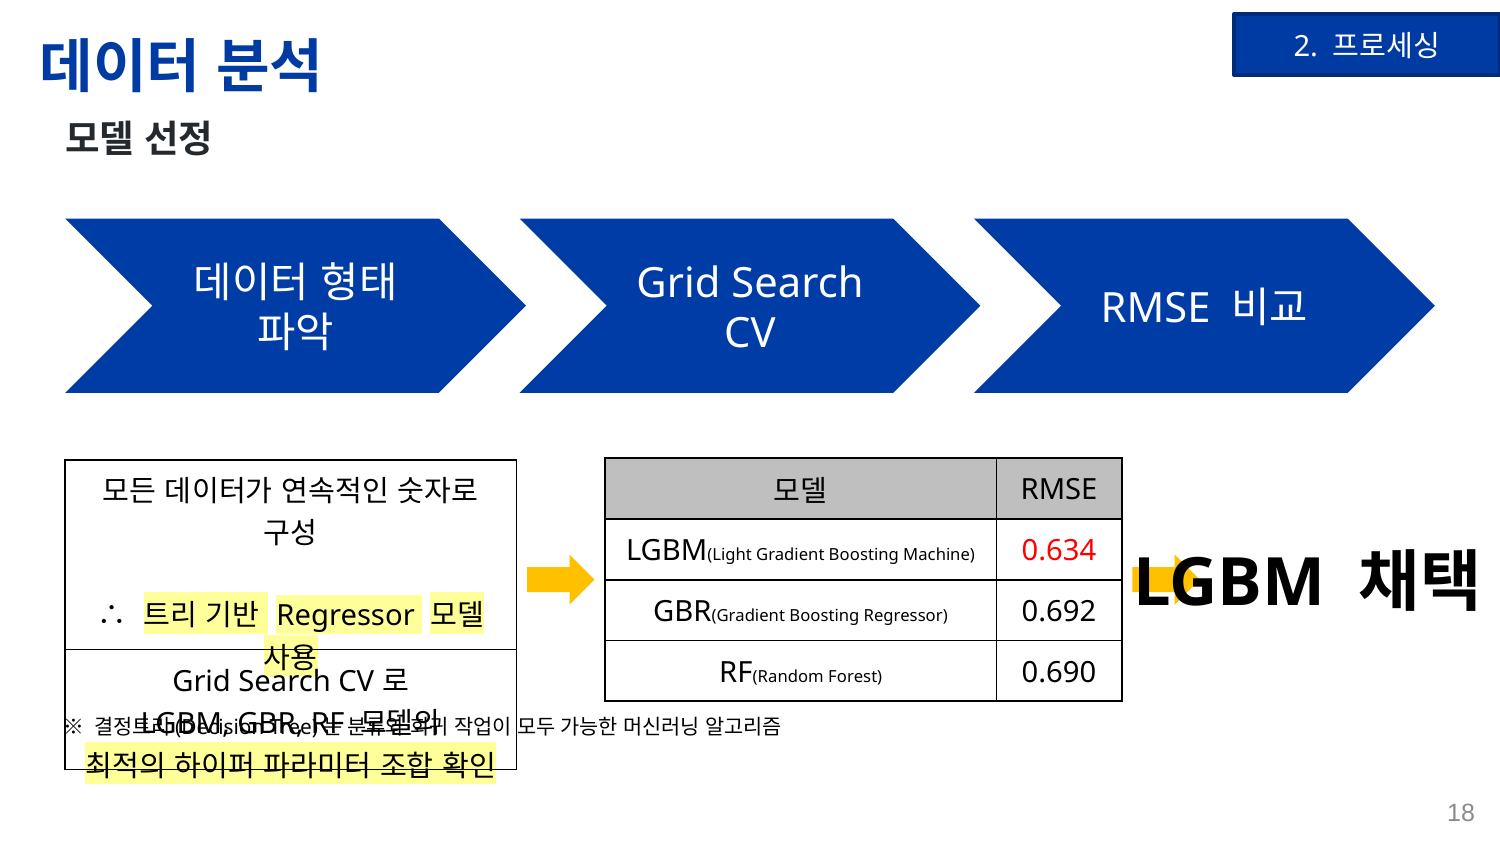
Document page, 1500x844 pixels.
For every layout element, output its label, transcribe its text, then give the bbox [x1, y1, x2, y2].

slide_number 18 [1152, 788, 1491, 834]
text_box 2. 프로세싱 [1232, 12, 1500, 77]
text_box RMSE 비교 [972, 216, 1437, 395]
text_box LGBM 채택! [1118, 531, 1500, 627]
table_cell LGBM(Light Gradient Boosting Machine) [606, 520, 996, 579]
table_header 모든 데이터가 연속적인 숫자로 구성 ∴ 트리 기반 Regressor 모델 사용 [66, 461, 516, 649]
table_cell 0.634 [997, 520, 1121, 579]
text_box [525, 552, 597, 607]
table_cell 0.692 [997, 581, 1121, 640]
table_cell RF(Random Forest) [606, 641, 996, 700]
table_cell GBR(Gradient Boosting Regressor) [606, 581, 996, 640]
table_cell Grid Search CV로 LGBM, GBR, RF 모델의 최적의 하이퍼 파라미터 조합 확인 [66, 650, 516, 706]
text_box Grid Search CV [517, 216, 983, 395]
table_cell Grid Search CV로 LGBM, GBR, RF 모델의 최적의 하이퍼 파라미터 조합 확인 [66, 746, 516, 769]
text_box ※ 결정트리(Decision Tree)는 분류와 회귀 작업이 모두 가능한 머신러닝 알고리즘 [48, 706, 797, 746]
text_box 데이터 형태 파악 [63, 216, 529, 395]
table_header 모델 [606, 459, 996, 518]
table_cell 0.690 [997, 641, 1121, 700]
table_header RMSE [997, 459, 1121, 518]
title 데이터 분석 [24, 14, 1291, 109]
text_box 모델 선정 [50, 108, 1364, 168]
